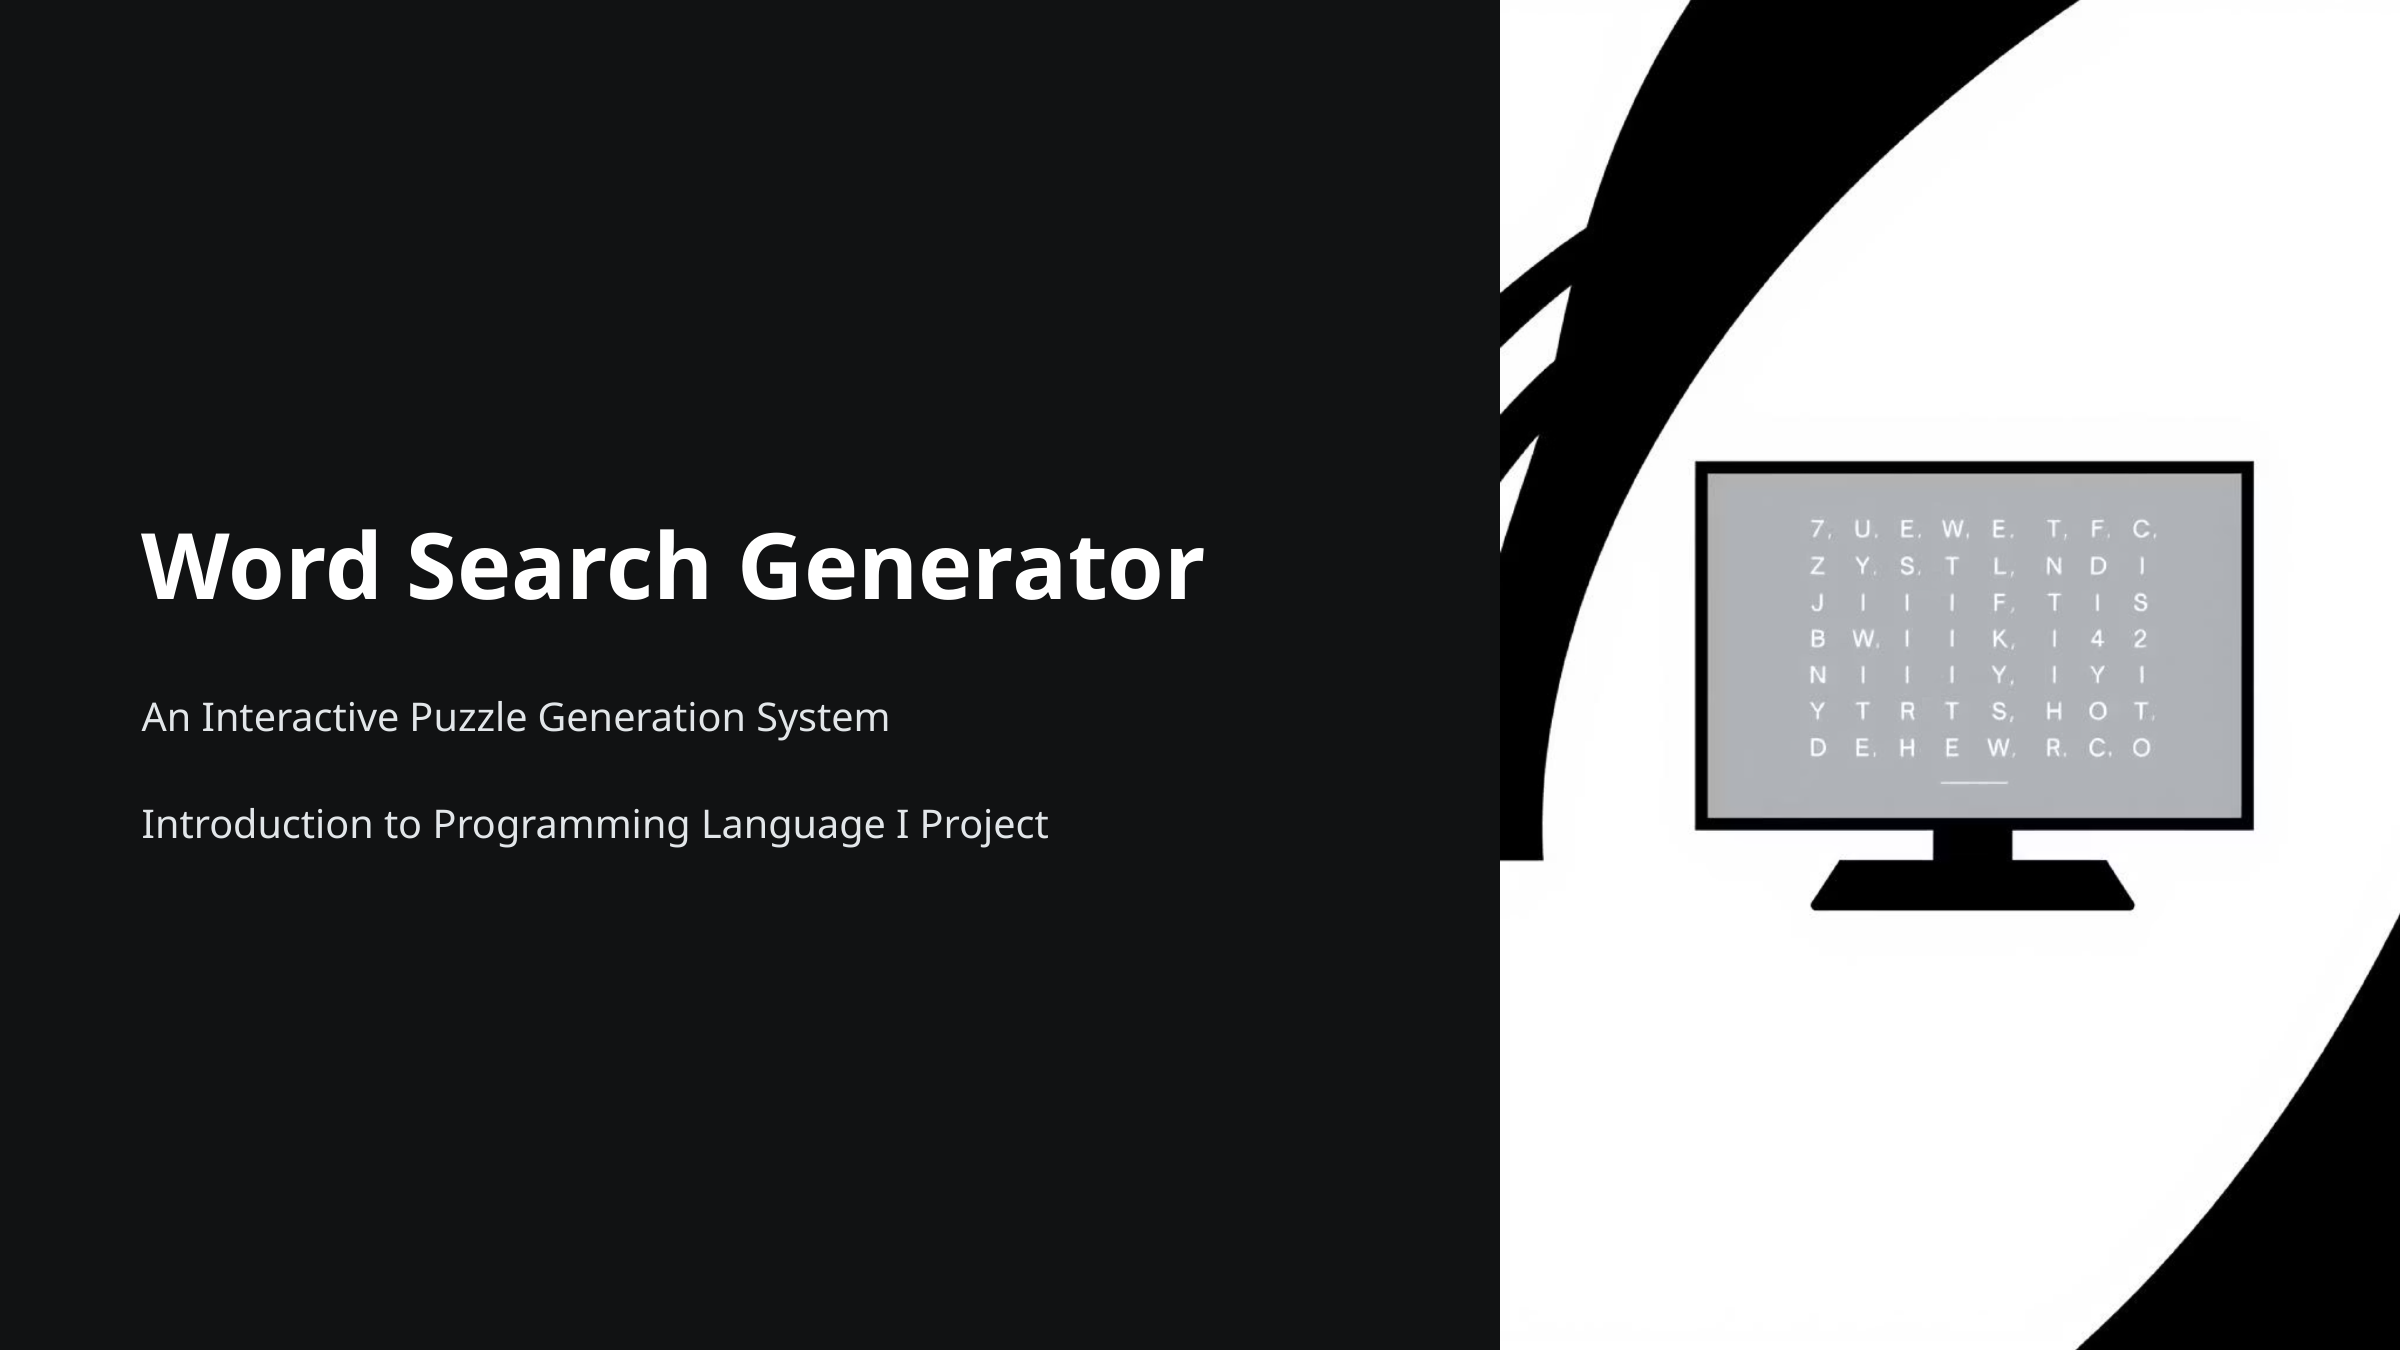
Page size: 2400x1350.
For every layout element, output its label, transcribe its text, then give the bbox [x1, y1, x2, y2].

text_box Word Search Generator [141, 503, 1270, 619]
text_box Introduction to Programming Language I Project [141, 785, 1359, 847]
text_box An Interactive Puzzle Generation System [141, 679, 1359, 740]
picture [1499, 0, 2400, 1350]
